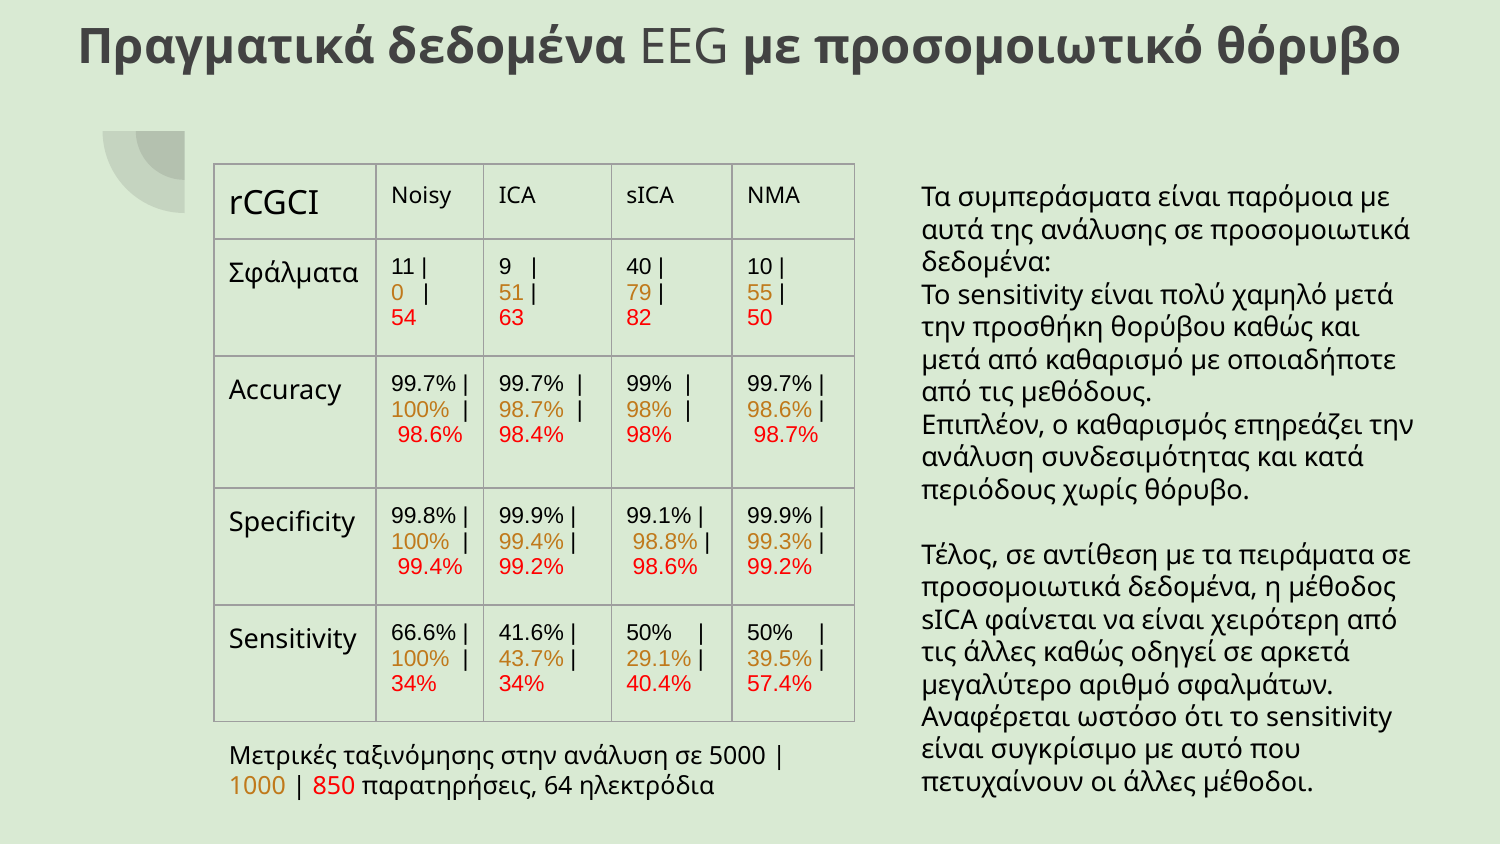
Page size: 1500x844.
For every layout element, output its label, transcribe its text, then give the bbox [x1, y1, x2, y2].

table_cell 99.7% | 100% | 98.6% [377, 357, 483, 487]
table_cell 10 | 55 | 50 [733, 240, 854, 355]
table_cell 99.7% | 98.7% | 98.4% [484, 357, 611, 487]
table_cell 99.7% | 98.6% | 98.7% [733, 357, 854, 487]
table_cell Specificity [215, 489, 375, 604]
table_cell 11 | 0 | 54 [377, 240, 483, 355]
table_cell 99.9% | 99.4% | 99.2% [484, 489, 611, 604]
table_header NMA [733, 165, 854, 238]
table_header sICA [612, 165, 731, 238]
table_cell Σφάλματα [215, 240, 375, 355]
table_cell 99.1% | 98.8% | 98.6% [612, 489, 731, 604]
table_cell 99.9% | 99.3% | 99.2% [733, 489, 854, 604]
table_cell Sensitivity [215, 606, 375, 721]
table_header Noisy [377, 165, 483, 238]
table_cell 99.8% | 100% | 99.4% [377, 489, 483, 604]
table_cell 41.6% | 43.7% | 34% [484, 606, 611, 721]
table_cell 66.6% | 100% | 34% [377, 606, 483, 721]
table_cell 99% | 98% | 98% [612, 357, 731, 487]
table_cell Accuracy [215, 357, 375, 487]
text_box Μετρικές ταξινόμησης στην ανάλυση σε 5000 | 1000 | 850 παρατηρήσεις, 64 ηλεκτρόδια [213, 724, 862, 815]
table_cell 9 | 51 | 63 [484, 240, 611, 355]
title Πραγματικά δεδομένα EEG με προσομοιωτικό θόρυβο [62, 0, 1500, 164]
text_box Τα συμπεράσματα είναι παρόμοια με αυτά της ανάλυσης σε προσομοιωτικά δεδομένα: Το sensitivity είναι πολύ χαμηλό μετά την προσθήκη θορύβου καθώς και μετά από καθαρισμό με οποιαδήποτε από τις μεθόδους. Επιπλέον, ο καθαρισμός επηρεάζει την ανάλυση συνδεσιμότητας και κατά περιόδους χωρίς θόρυβο. Τέλος, σε αντίθεση με τα πειράματα σε προσομοιωτικά δεδομένα, η μέθοδος sICA φαίνεται να είναι χειρότερη από τις άλλες καθώς οδηγεί σε αρκετά μεγαλύτερο αριθμό σφαλμάτων. Αναφέρεται ωστόσο ότι το sensitivity είναι συγκρίσιμο με αυτό που πετυχαίνουν οι άλλες μέθοδοι. [906, 164, 1431, 812]
table_cell 40 | 79 | 82 [612, 240, 731, 355]
table_header rCGCI [215, 165, 375, 238]
table_header ICA [484, 165, 611, 238]
table_cell 50% | 29.1% | 40.4% [612, 606, 731, 721]
table_cell 50% | 39.5% | 57.4% [733, 606, 854, 721]
